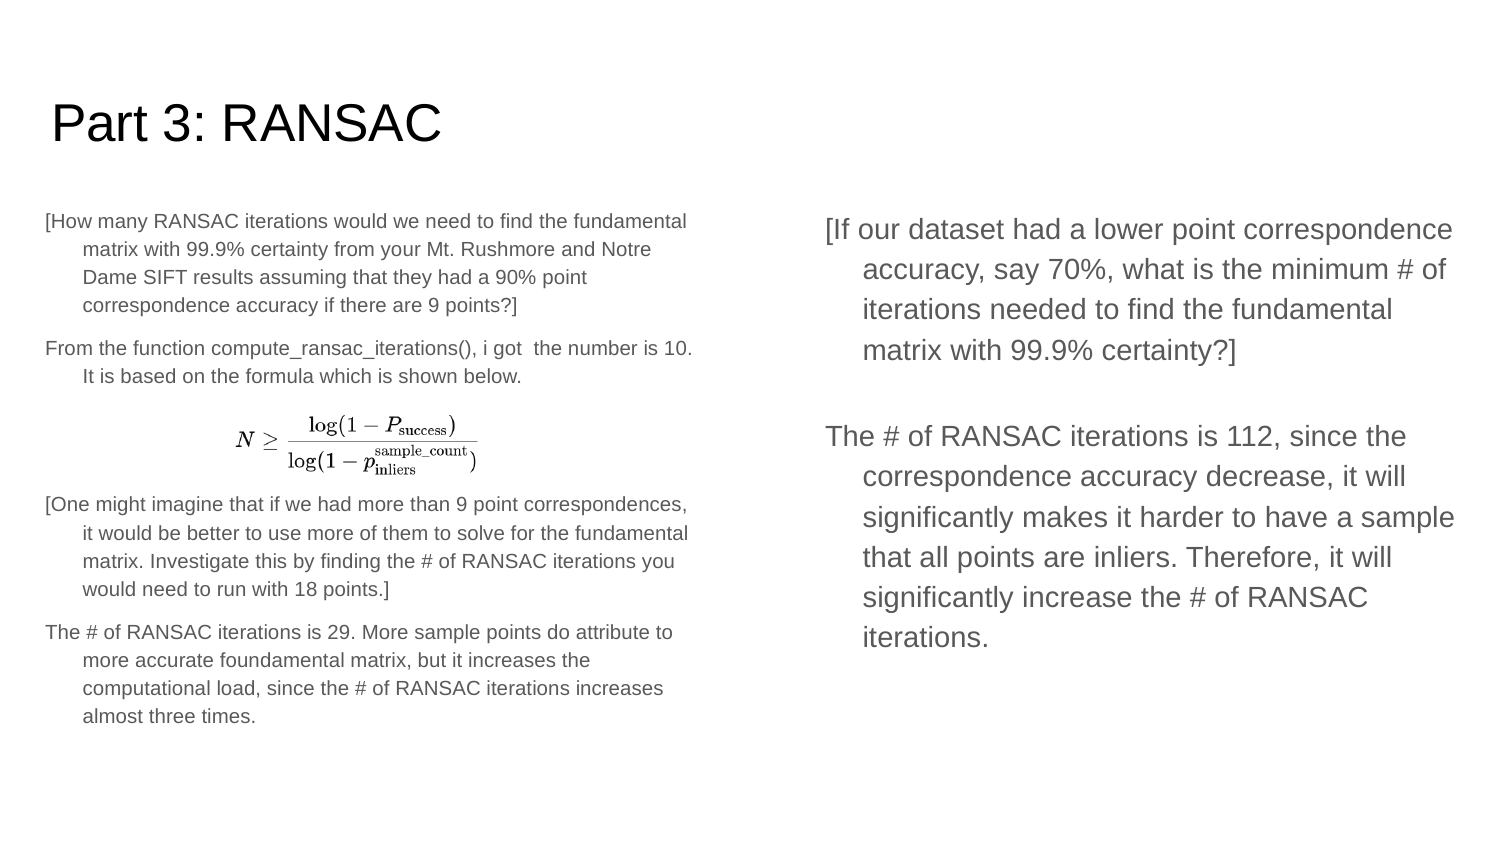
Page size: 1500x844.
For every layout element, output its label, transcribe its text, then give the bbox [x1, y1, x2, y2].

list [If our dataset had a lower point correspondence accuracy, say 70%, what is the minimum # of iterations needed to find the fundamental matrix with 99.9% certainty?] The # of RANSAC iterations is 112, since the correspondence accuracy decrease, it will significantly makes it harder to have a sample that all points are inliers. Therefore, it will significantly increase the # of RANSAC iterations. [825, 189, 1481, 750]
list [How many RANSAC iterations would we need to find the fundamental matrix with 99.9% certainty from your Mt. Rushmore and Notre Dame SIFT results assuming that they had a 90% point correspondence accuracy if there are 9 points?] From the function compute_ransac_iterations(), i got the number is 10. It is based on the formula which is shown below. [One might imagine that if we had more than 9 point correspondences, it would be better to use more of them to solve for the fundamental matrix. Investigate this by finding the # of RANSAC iterations you would need to run with 18 points.] The # of RANSAC iterations is 29. More sample points do attribute to more accurate foundamental matrix, but it increases the computational load, since the # of RANSAC iterations increases almost three times. [45, 189, 702, 750]
title Part 3: RANSAC [51, 72, 1449, 167]
picture [224, 390, 488, 488]
